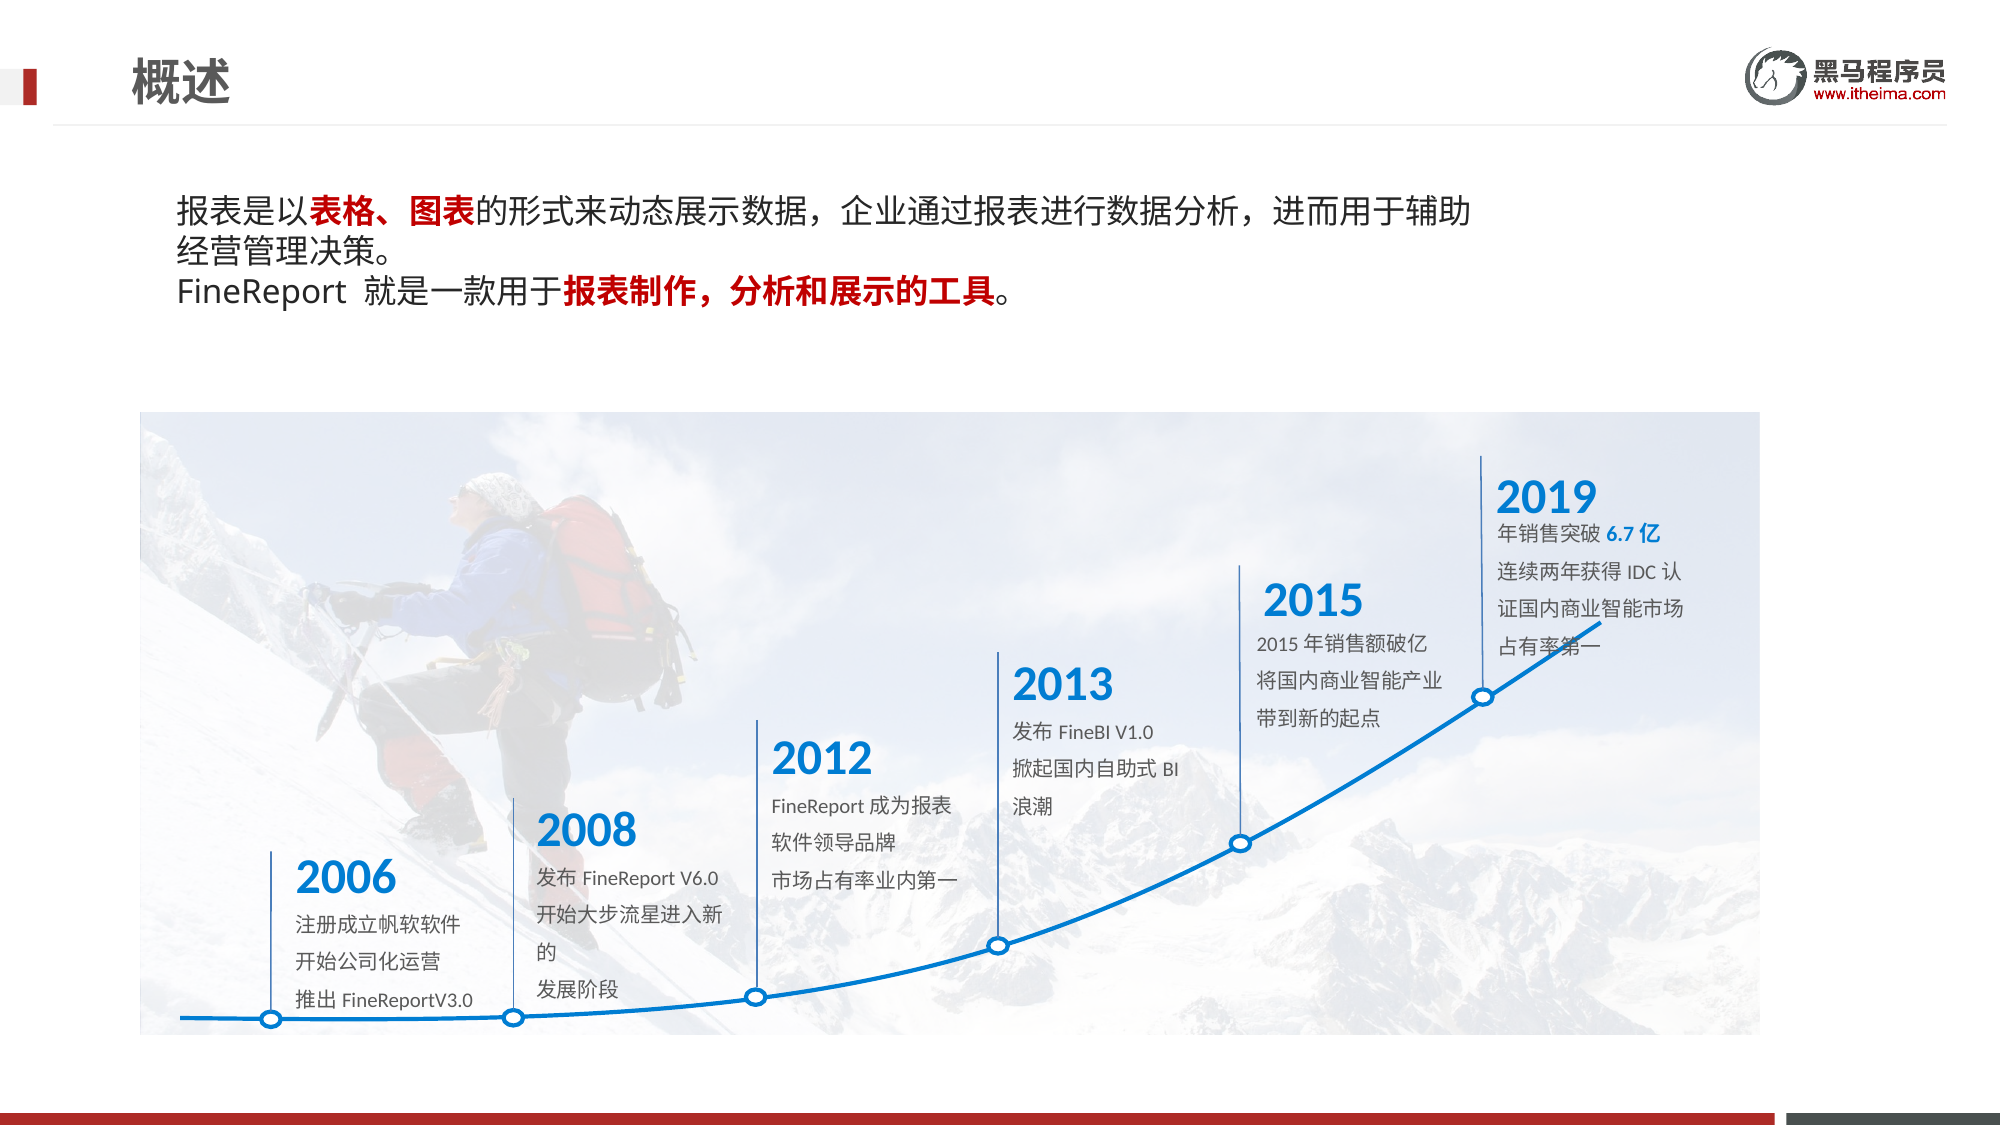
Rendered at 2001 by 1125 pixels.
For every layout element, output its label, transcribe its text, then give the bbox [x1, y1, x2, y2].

picture [1744, 46, 1946, 106]
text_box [140, 408, 1760, 1037]
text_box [179, 455, 1703, 1028]
title 概述 [116, 38, 1556, 124]
text_box 报表是以表格、图表的形式来动态展示数据，企业通过报表进行数据分析，进而用于辅助经营管理决策。 FineReport 就是一款用于报表制作，分析和展示的工具。 [161, 182, 1511, 318]
